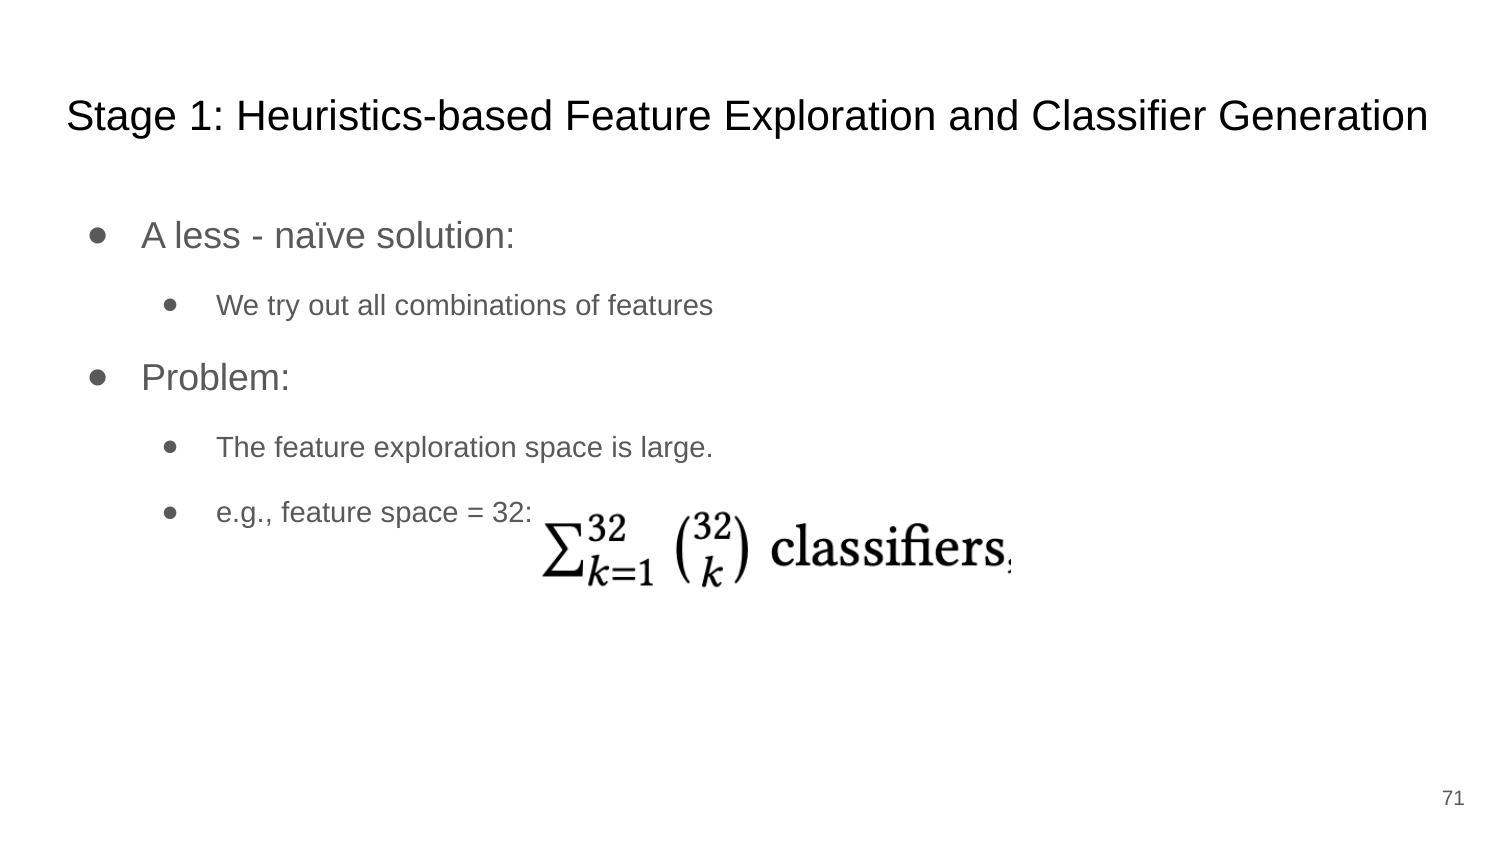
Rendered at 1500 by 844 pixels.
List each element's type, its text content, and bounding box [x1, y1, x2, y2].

picture [535, 504, 1011, 595]
title Stage 1: Heuristics-based Feature Exploration and Classifier Generation [51, 72, 1449, 167]
slide_number 71 [1389, 764, 1480, 830]
list A less - naïve solution: We try out all combinations of features Problem: The feature exploration space is large. e.g., feature space = 32: [51, 189, 1449, 750]
